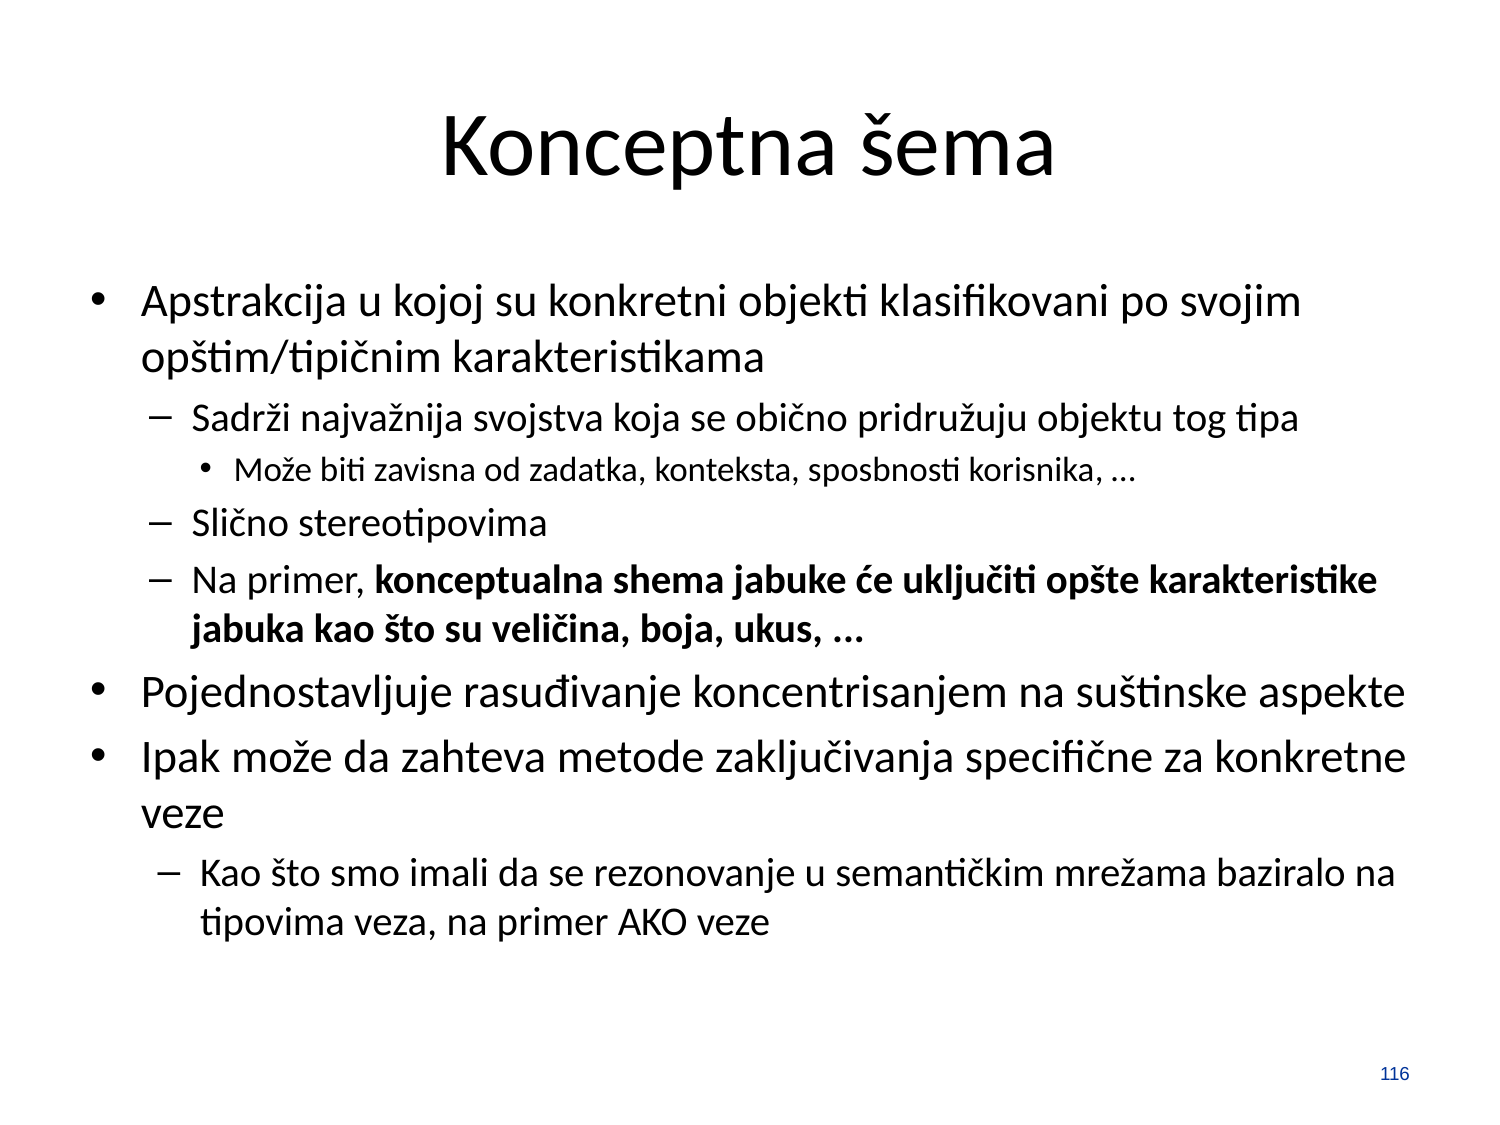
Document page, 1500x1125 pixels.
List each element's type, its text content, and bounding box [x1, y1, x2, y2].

title Konceptna šema [75, 45, 1425, 233]
slide_number 116 [1074, 1042, 1425, 1103]
list Apstrakcija u kojoj su konkretni objekti klasifikovani po svojim opštim/tipičnim karakteristikama Sadrži najvažnija svojstva koja se obično pridružuju objektu tog tipa Može biti zavisna od zadatka, konteksta, sposbnosti korisnika, … Slično stereotipovima Na primer, konceptualna shema jabuke će uključiti opšte karakteristike jabuka kao što su veličina, boja, ukus, ... Pojednostavljuje rasuđivanje koncentrisanjem na suštinske aspekte Ipak može da zahteva metode zaključivanja specifične za konkretne veze Kao što smo imali da se rezonovanje u semantičkim mrežama baziralo na tipovima veza, na primer AKO veze [75, 262, 1425, 1005]
